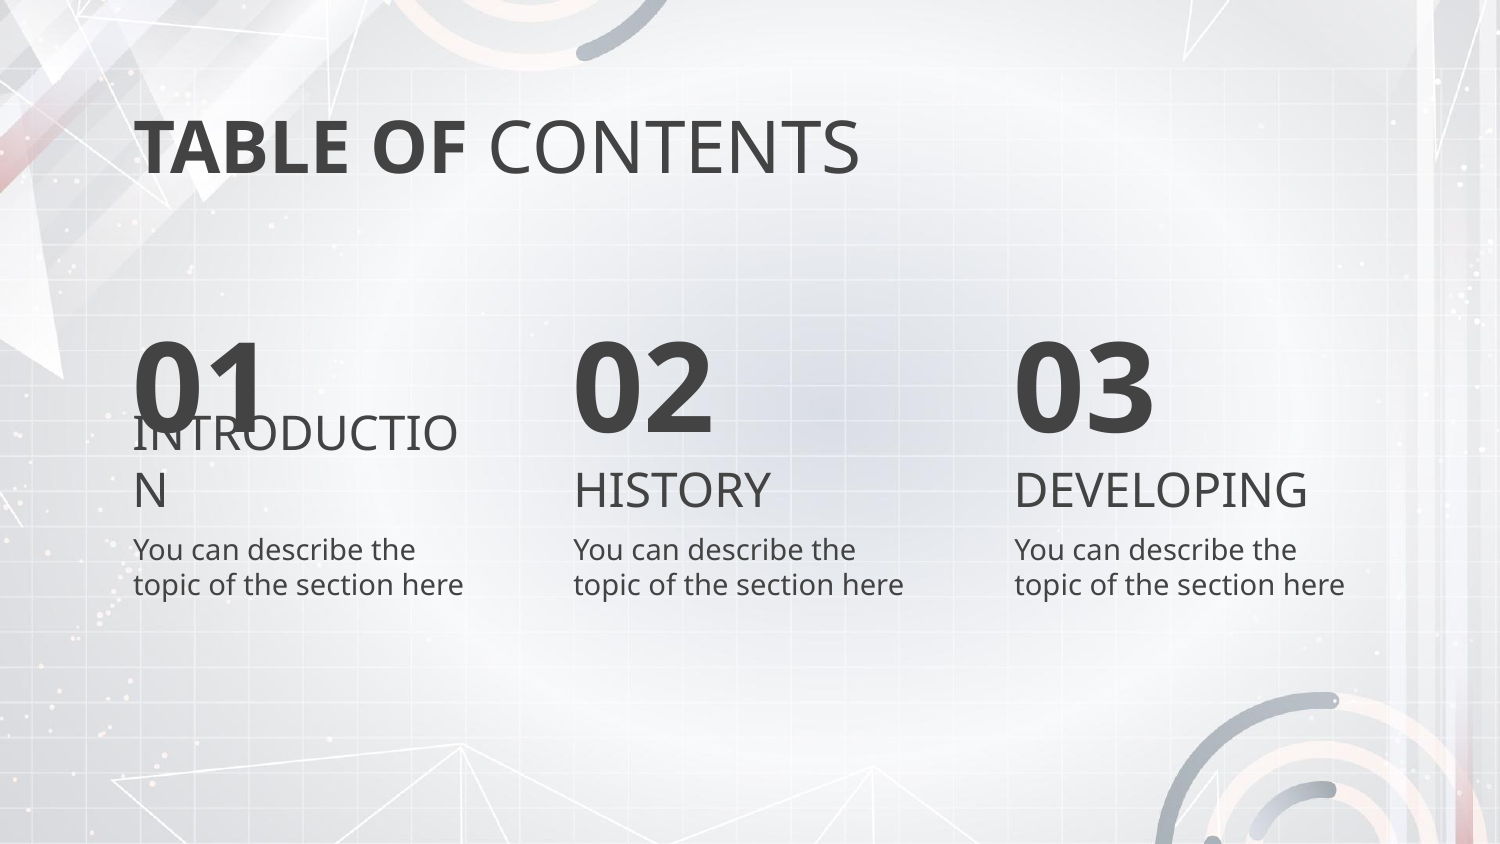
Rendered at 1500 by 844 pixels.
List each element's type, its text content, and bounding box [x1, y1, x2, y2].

title 02 [557, 292, 767, 457]
title TABLE OF CONTENTS [118, 85, 1382, 180]
title 01 [117, 292, 327, 457]
subtitle DEVELOPING [998, 458, 1382, 533]
subtitle INTRODUCTION [117, 458, 501, 533]
subtitle You can describe the topic of the section here [999, 516, 1383, 596]
title 03 [998, 292, 1208, 457]
picture [0, 0, 1500, 844]
subtitle HISTORY [558, 458, 942, 533]
subtitle You can describe the topic of the section here [118, 516, 502, 596]
subtitle You can describe the topic of the section here [558, 533, 942, 596]
